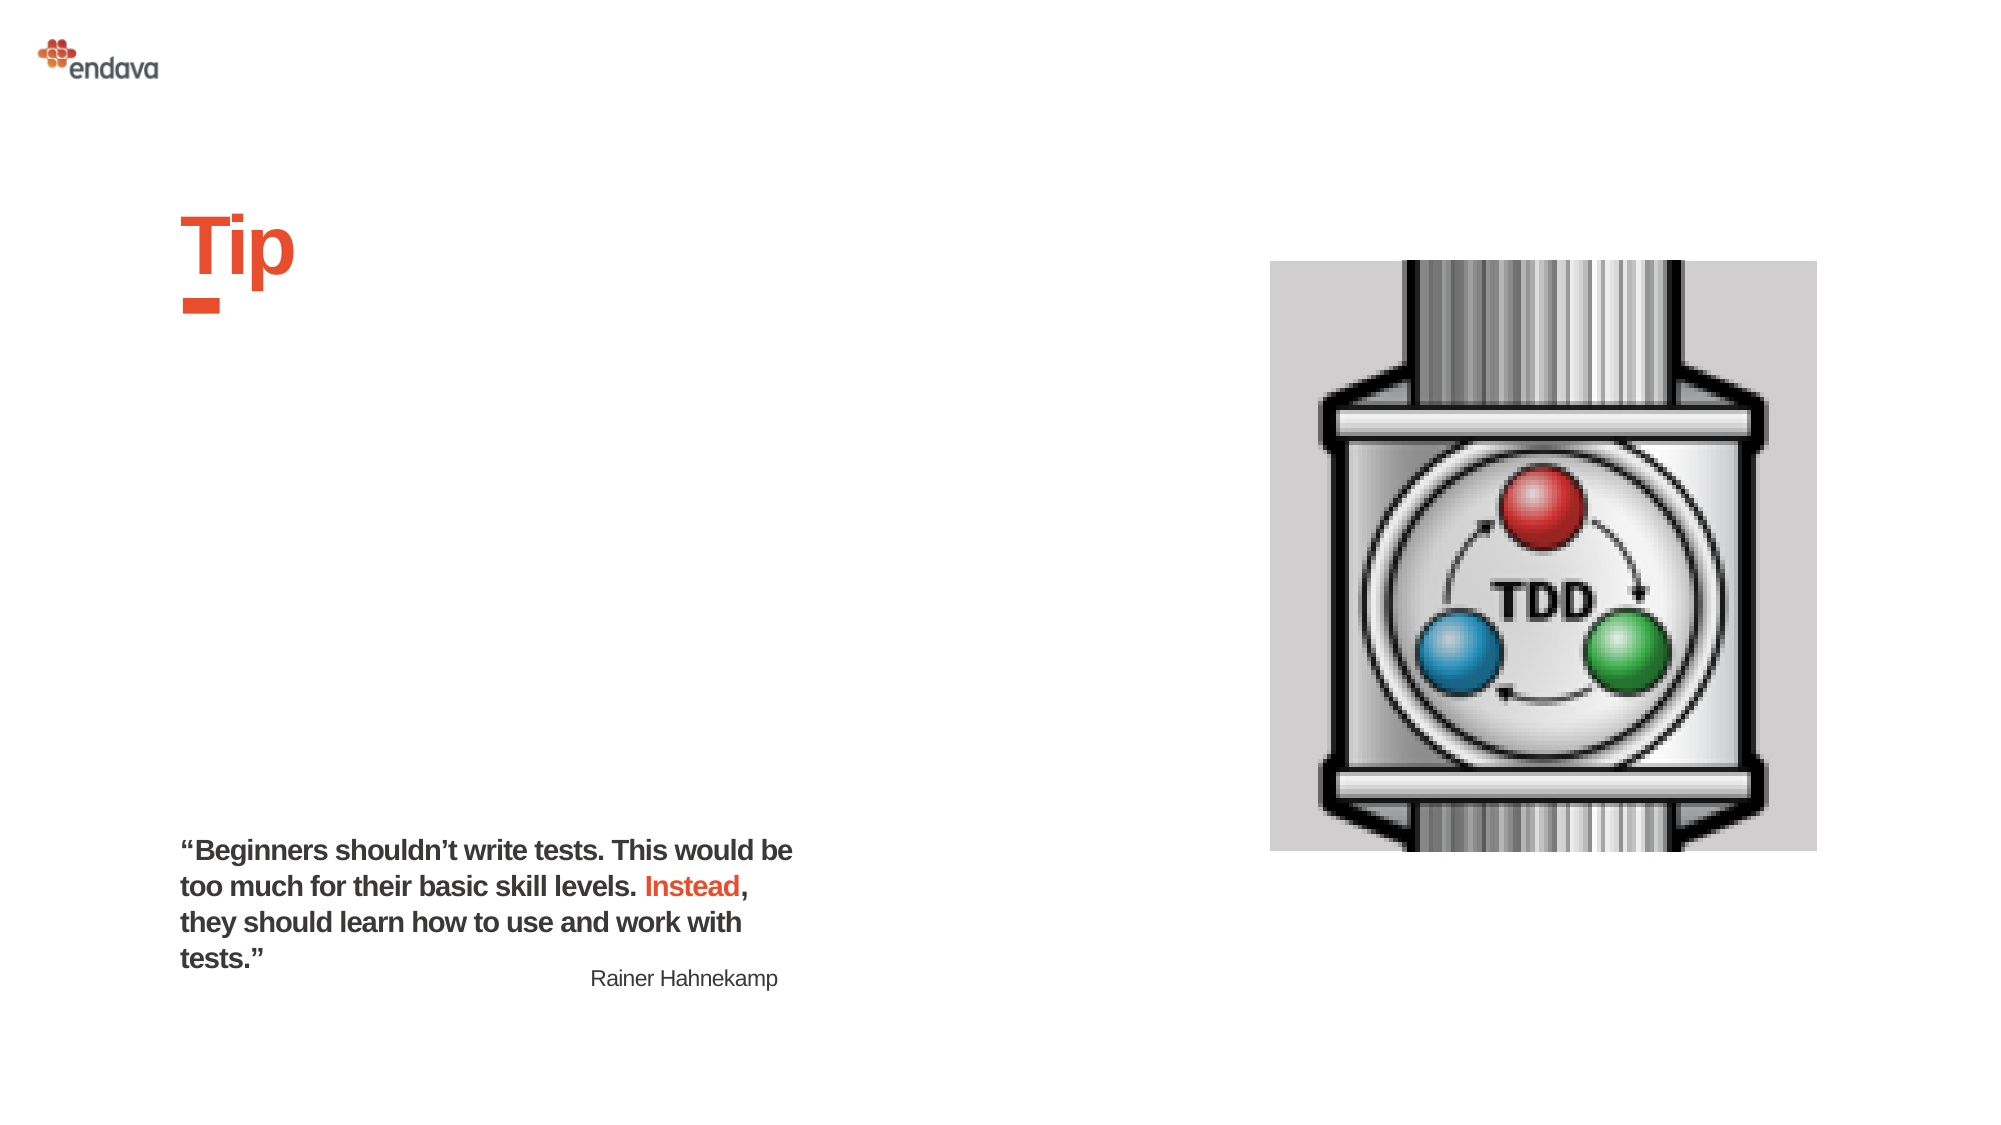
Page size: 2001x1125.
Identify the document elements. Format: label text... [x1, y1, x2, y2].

picture [1270, 260, 1818, 852]
text_box Tip [165, 215, 1000, 299]
text_box Rainer Hahnekamp [234, 949, 794, 999]
text_box [182, 298, 220, 314]
text_box “Beginners shouldn’t write tests. This would be too much for their basic skill levels. Instead, they should learn how to use and work with tests.” [165, 823, 825, 946]
picture [0, 0, 256, 216]
